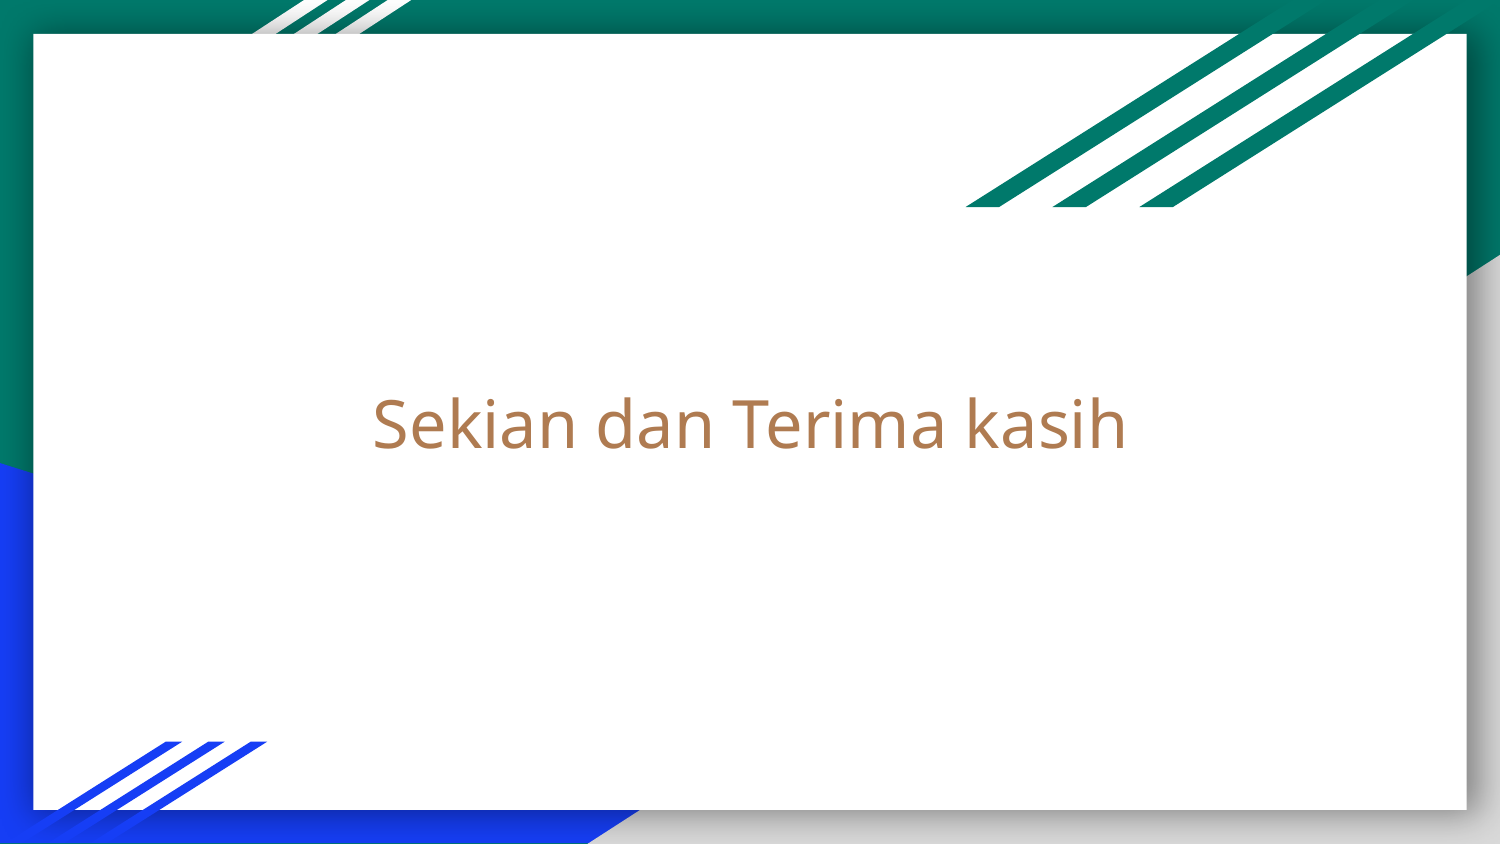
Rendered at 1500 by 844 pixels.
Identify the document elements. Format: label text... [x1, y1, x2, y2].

title Sekian dan Terima kasih [228, 213, 1274, 630]
